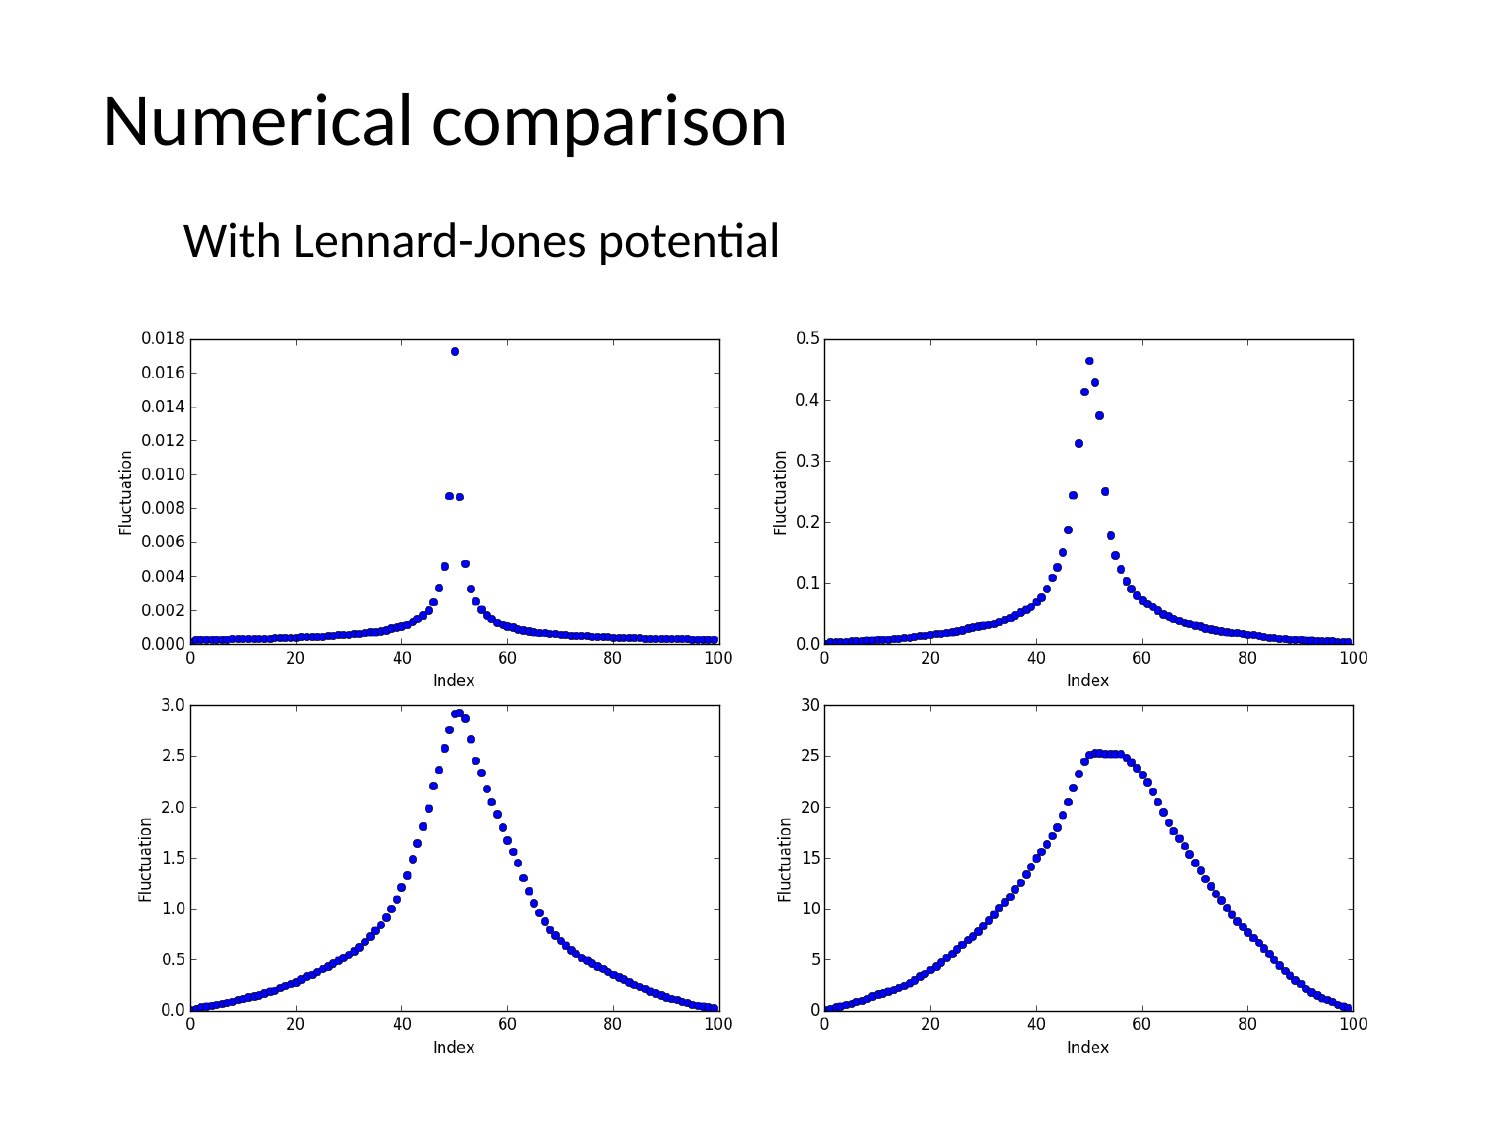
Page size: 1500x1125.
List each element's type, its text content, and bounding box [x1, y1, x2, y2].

picture [2, 255, 1500, 1094]
text_box Numerical comparison [87, 63, 805, 168]
text_box With Lennard-Jones potential [168, 200, 796, 253]
